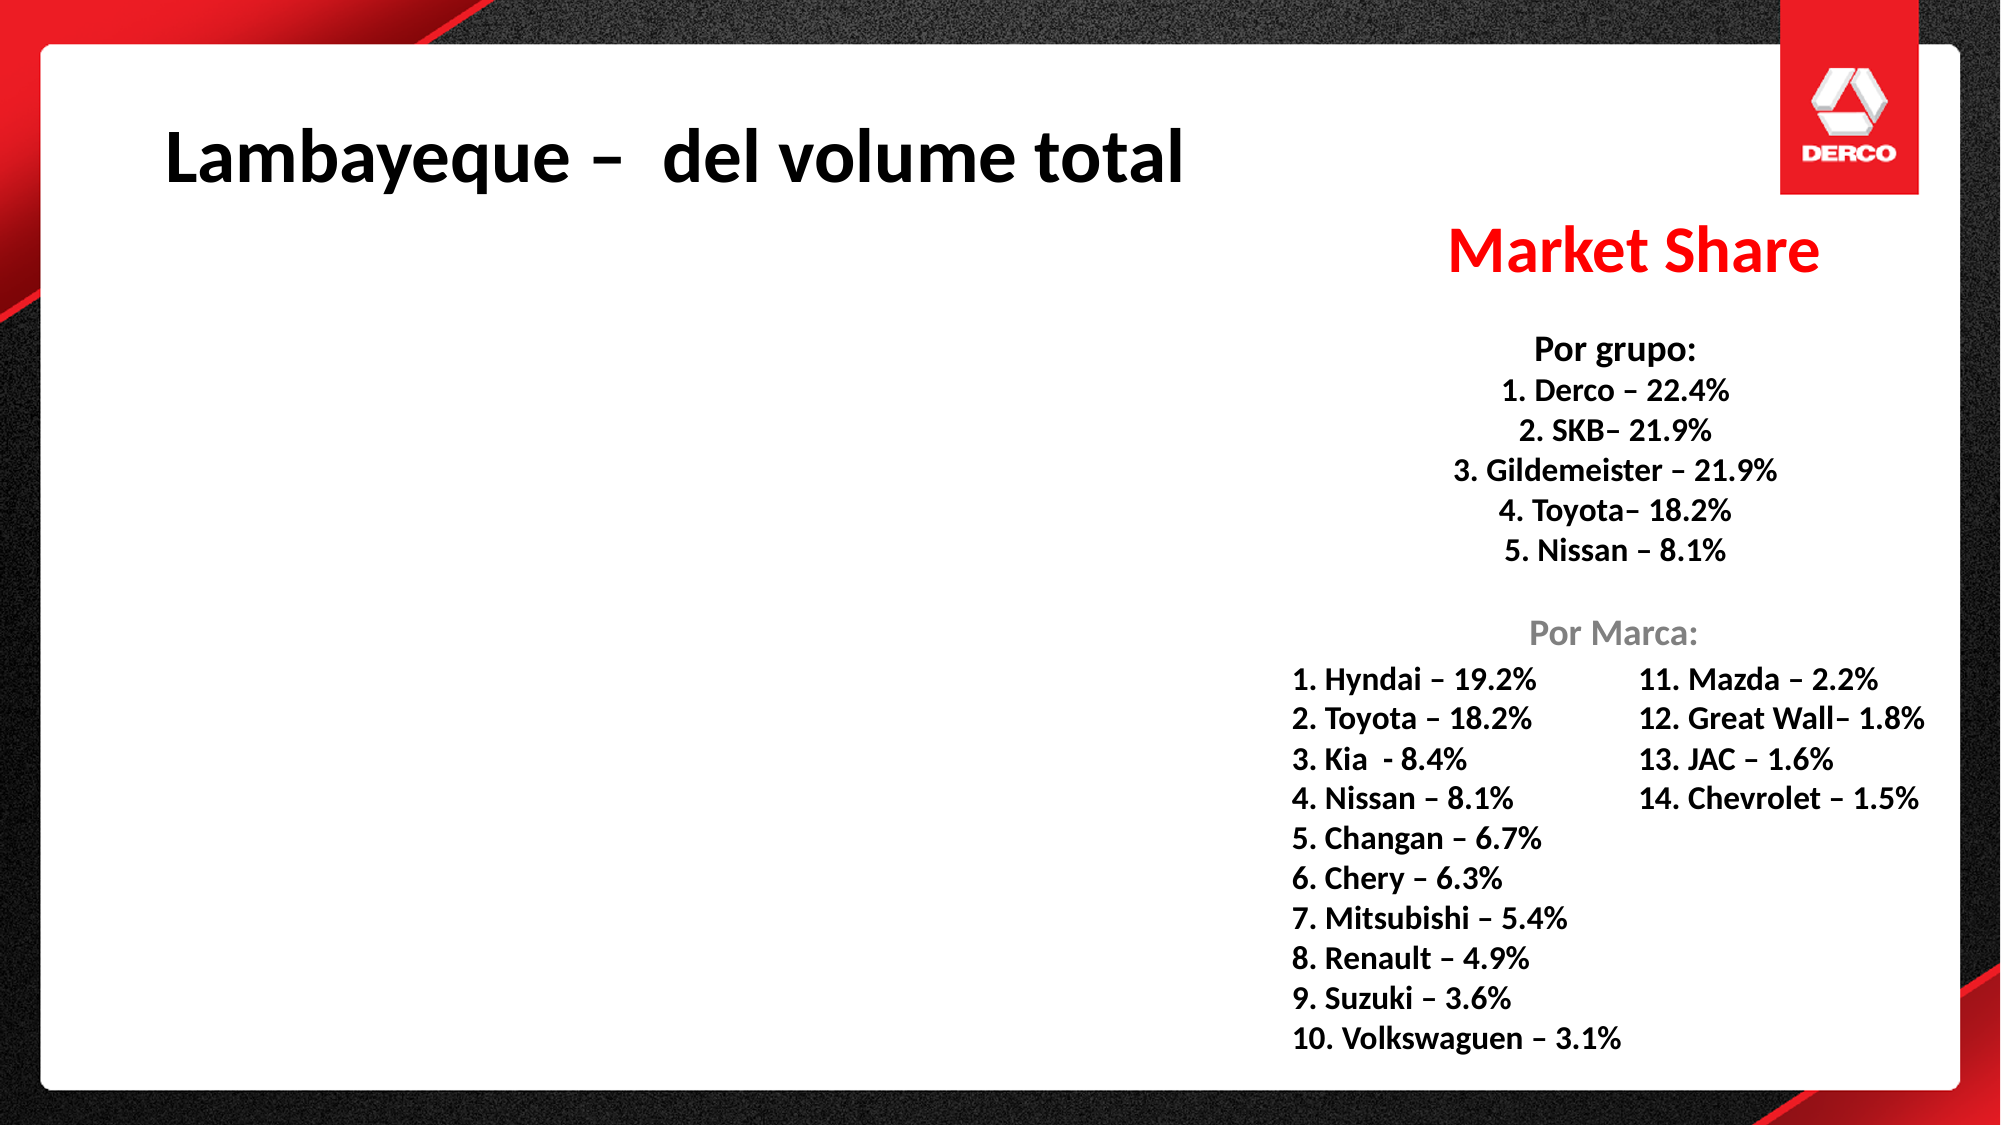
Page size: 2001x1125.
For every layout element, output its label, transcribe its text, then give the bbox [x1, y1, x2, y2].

text_box Lambayeque – del volume total [132, 82, 1635, 221]
picture [0, 0, 2001, 1125]
text_box Por grupo: 1. Derco – 22.4% 2. SKB– 21.9% 3. Gildemeister – 21.9% 4. Toyota– 18.2% 5. Nissan – 8.1% [1279, 301, 1953, 670]
text_box 1. Hyndai – 19.2% 2. Toyota – 18.2% 3. Kia - 8.4% 4. Nissan – 8.1% 5. Changan – 6.7% 6. Chery – 6.3% 7. Mitsubishi – 5.4% 8. Renault – 4.9% 9. Suzuki – 3.6% 10. Volkswaguen – 3.1% 11. Mazda – 2.2% 12. Great Wall– 1.8% 13. JAC – 1.6% 14. Chevrolet – 1.5% [1277, 649, 2000, 1073]
text_box Market Share [1336, 176, 1933, 301]
